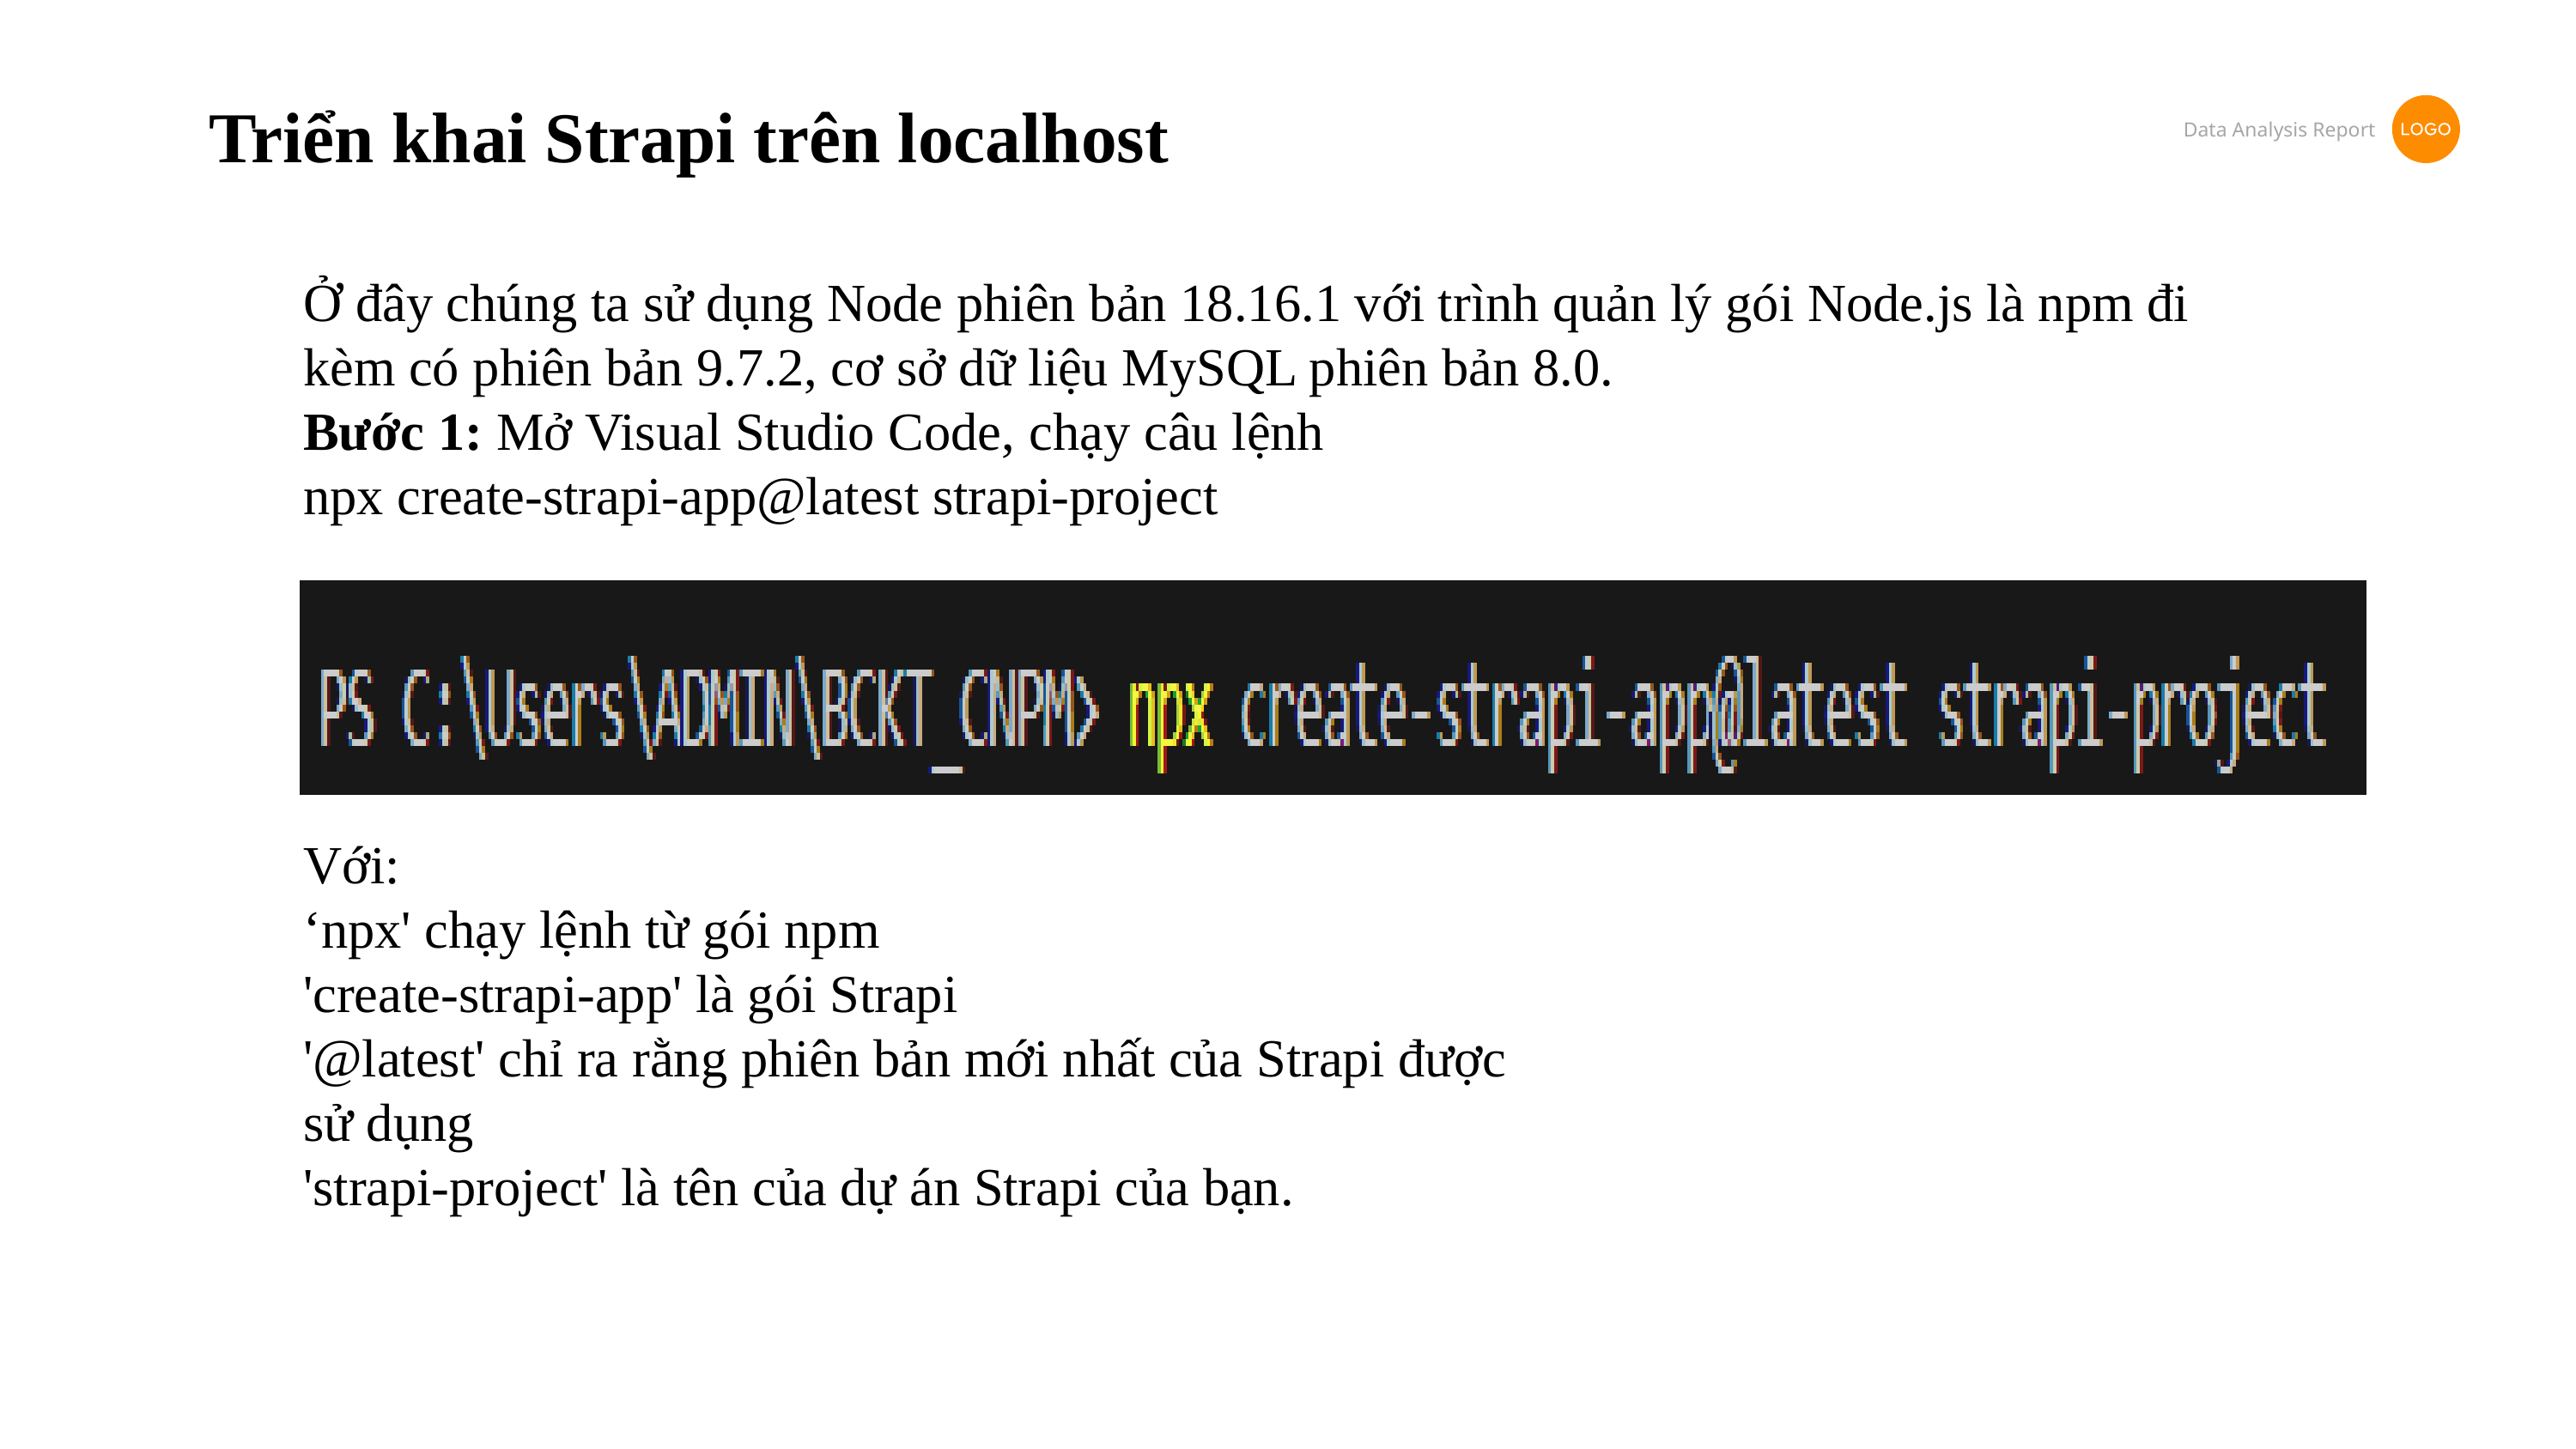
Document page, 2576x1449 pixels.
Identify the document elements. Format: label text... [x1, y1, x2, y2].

text_box Triển khai Strapi trên localhost [3, 85, 1183, 185]
picture [300, 580, 2366, 795]
text_box Ở đây chúng ta sử dụng Node phiên bản 18.16.1 với trình quản lý gói Node.js là npm đi kèm có phiên bản 9.7.2, cơ sở dữ liệu MySQL phiên bản 8.0. Bước 1: Mở Visual Studio Code, chạy câu lệnh npx create-strapi-app@latest strapi-project [290, 261, 2275, 531]
text_box Với: ‘npx' chạy lệnh từ gói npm 'create-strapi-app' là gói Strapi '@latest' chỉ ra rằng phiên bản mới nhất của Strapi được sử dụng 'strapi-project' là tên của dự án Strapi của bạn. [290, 823, 1579, 1223]
